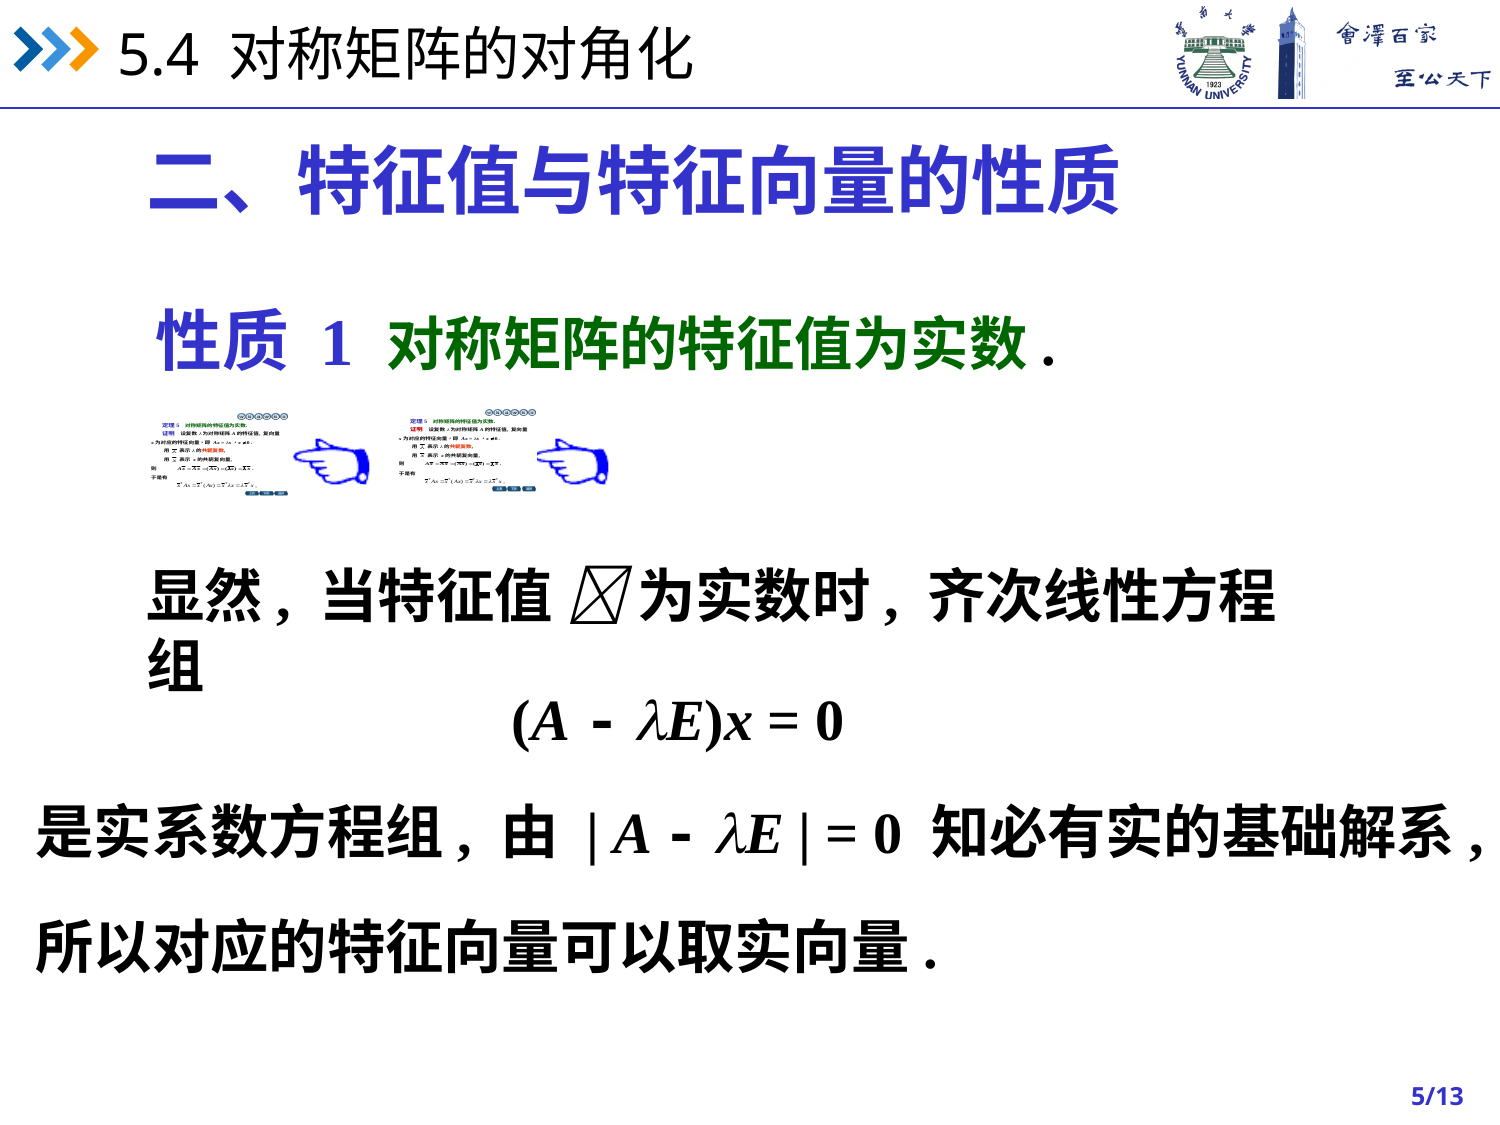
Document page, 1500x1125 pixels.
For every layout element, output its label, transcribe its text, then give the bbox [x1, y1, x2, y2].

picture [290, 434, 373, 494]
text_box (A - E)x = 0 [482, 675, 939, 760]
text_box 是实系数方程组, 由 | A - E | = 0 知必有实的基础解系, [21, 787, 1500, 873]
text_box 二、特征值与特征向量的性质 [131, 126, 1199, 232]
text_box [147, 412, 290, 496]
picture [1272, 6, 1496, 99]
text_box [395, 408, 538, 492]
text_box 显然, 当特征值  为实数时, 齐次线性方程组 [131, 552, 1319, 707]
picture [529, 434, 612, 494]
text_box 性质 1 对称矩阵的特征值为实数. [21, 290, 1209, 386]
text_box 所以对应的特征向量可以取实向量. [21, 902, 1284, 988]
picture [1175, 6, 1256, 99]
